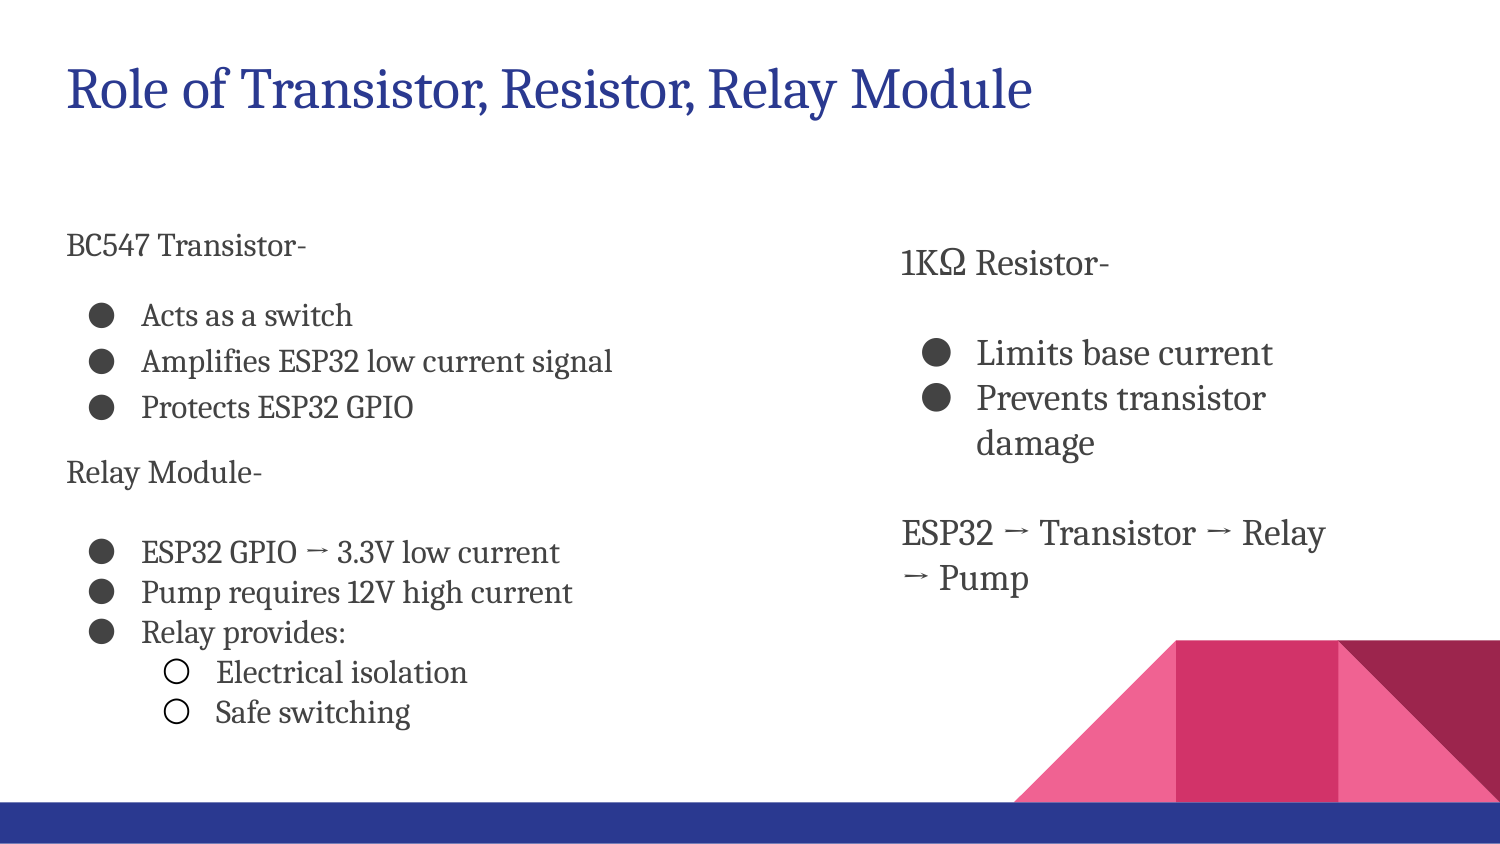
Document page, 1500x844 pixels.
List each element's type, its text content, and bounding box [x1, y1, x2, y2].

title Role of Transistor, Resistor, Relay Module [51, 35, 1449, 135]
list BC547 Transistor- Acts as a switch Amplifies ESP32 low current signal Protects ESP32 GPIO Relay Module- ESP32 GPIO → 3.3V low current Pump requires 12V high current Relay provides: Electrical isolation Safe switching [51, 201, 750, 750]
text_box 1KΩ Resistor- Limits base current Prevents transistor damage ESP32 → Transistor → Relay → Pump [886, 222, 1378, 622]
